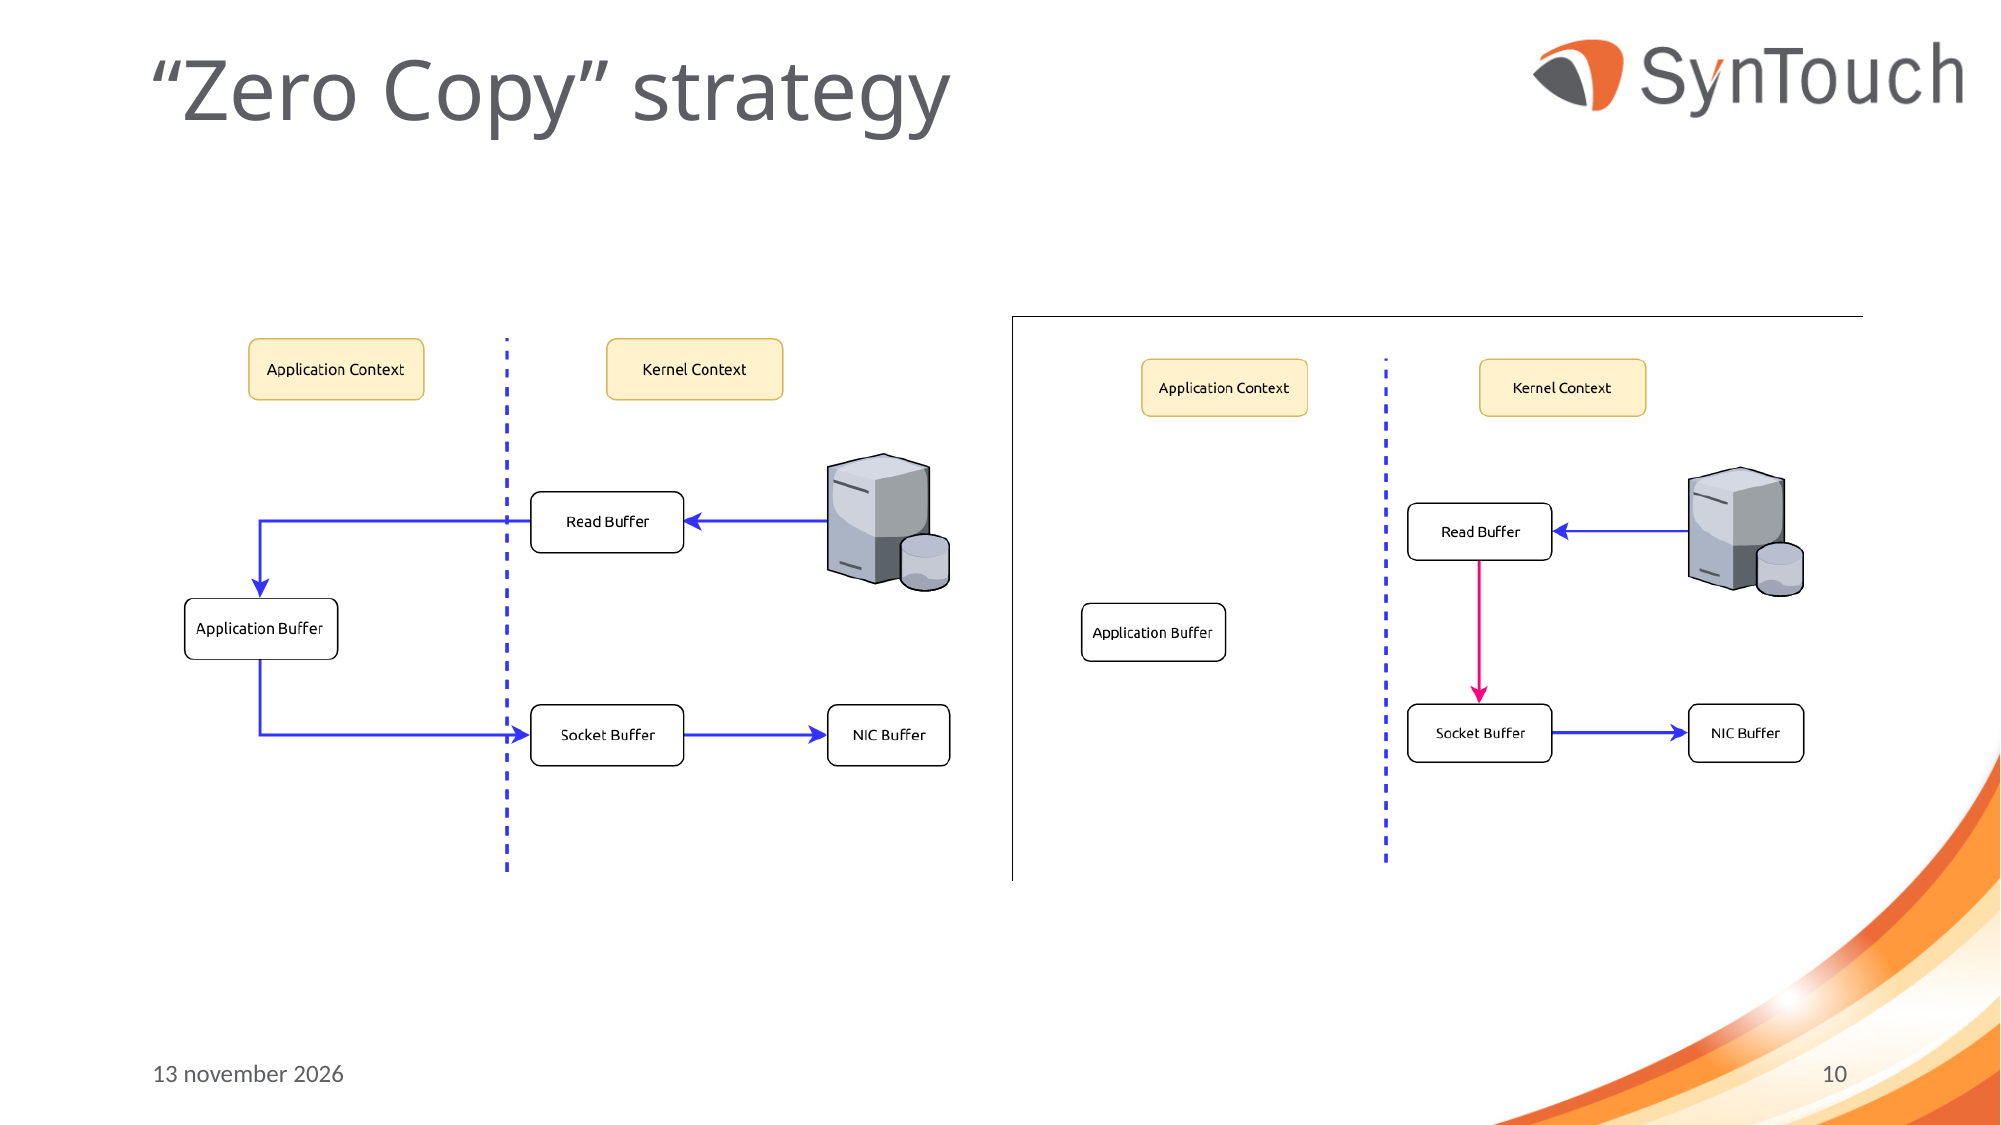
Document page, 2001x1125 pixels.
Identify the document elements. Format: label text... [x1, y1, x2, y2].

picture [0, 0, 2001, 1125]
slide_number 10 [1412, 1042, 1863, 1103]
title “Zero Copy” strategy [137, 23, 1527, 163]
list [137, 316, 988, 881]
slide_number september ’19 [137, 1042, 588, 1103]
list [1012, 316, 1863, 881]
